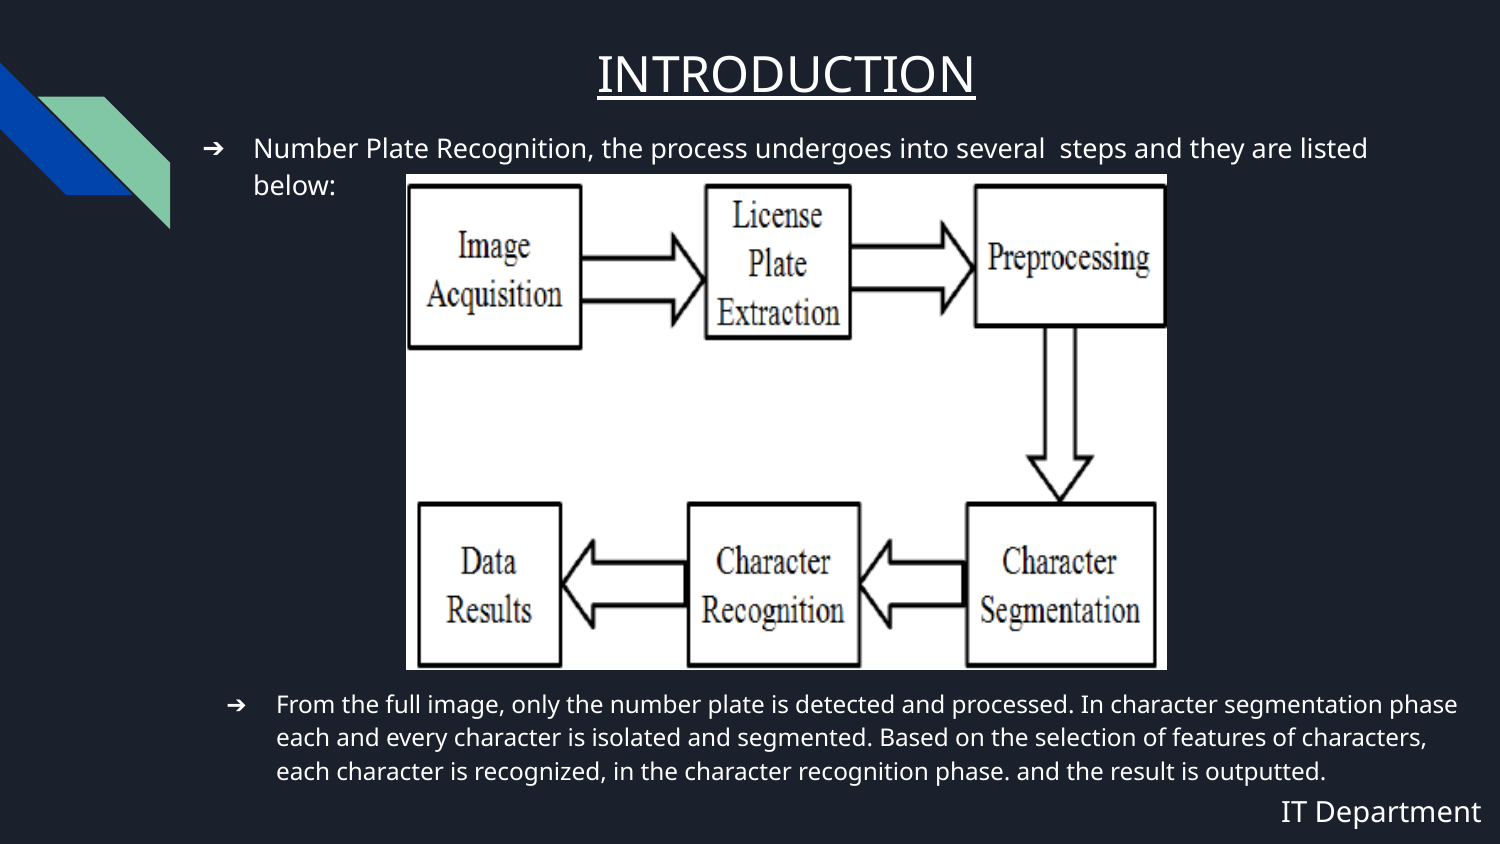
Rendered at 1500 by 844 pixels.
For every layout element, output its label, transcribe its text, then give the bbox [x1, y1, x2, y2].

text_box IT Department [1266, 778, 1500, 843]
list Number Plate Recognition, the process undergoes into several steps and they are listed below: [163, 111, 1455, 359]
title INTRODUCTION [209, 27, 1364, 111]
list From the full image, only the number plate is detected and processed. In character segmentation phase each and every character is isolated and segmented. Based on the selection of features of characters, each character is recognized, in the character recognition phase. and the result is outputted. [188, 669, 1480, 833]
picture [406, 173, 1167, 670]
